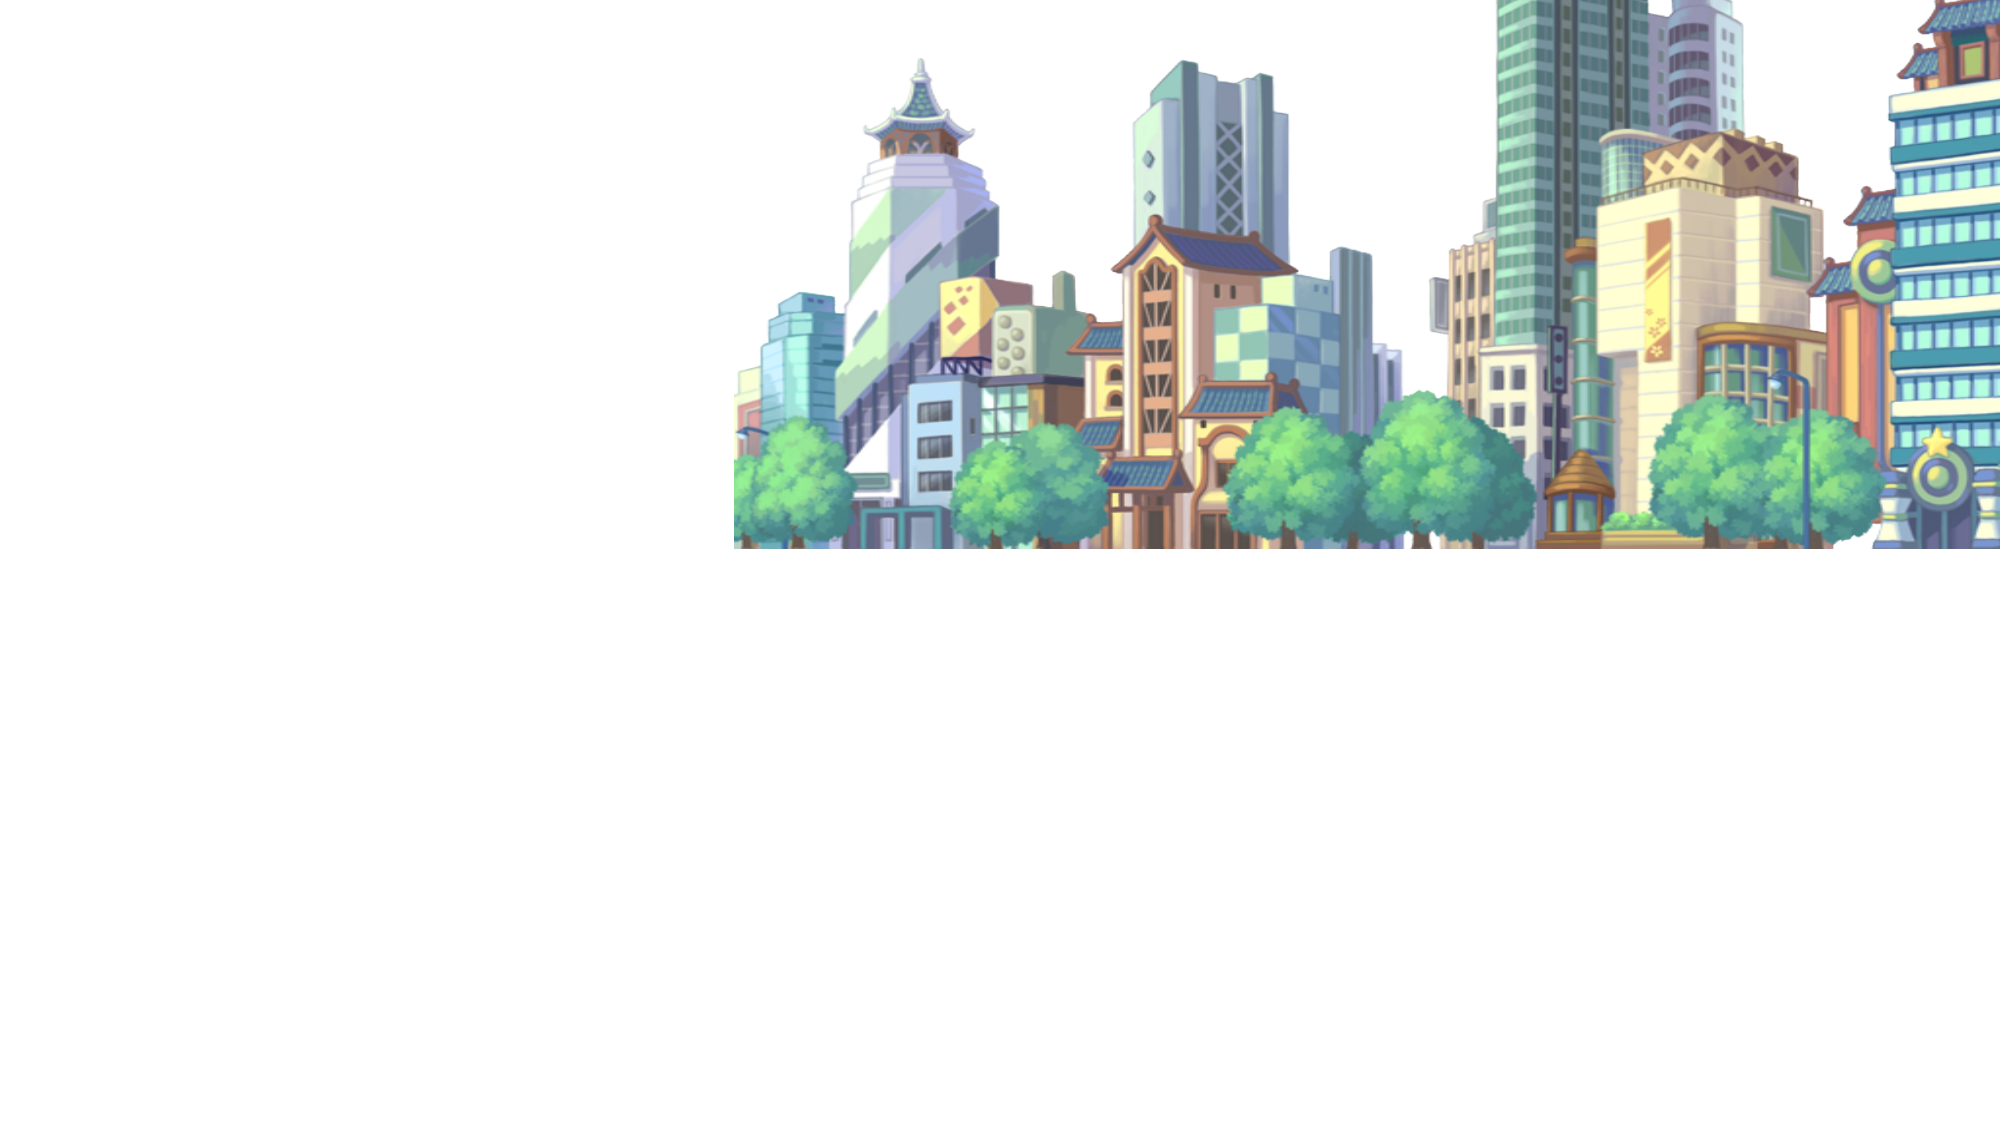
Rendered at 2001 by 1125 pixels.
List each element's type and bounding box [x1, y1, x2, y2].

text_box [734, 0, 2000, 550]
